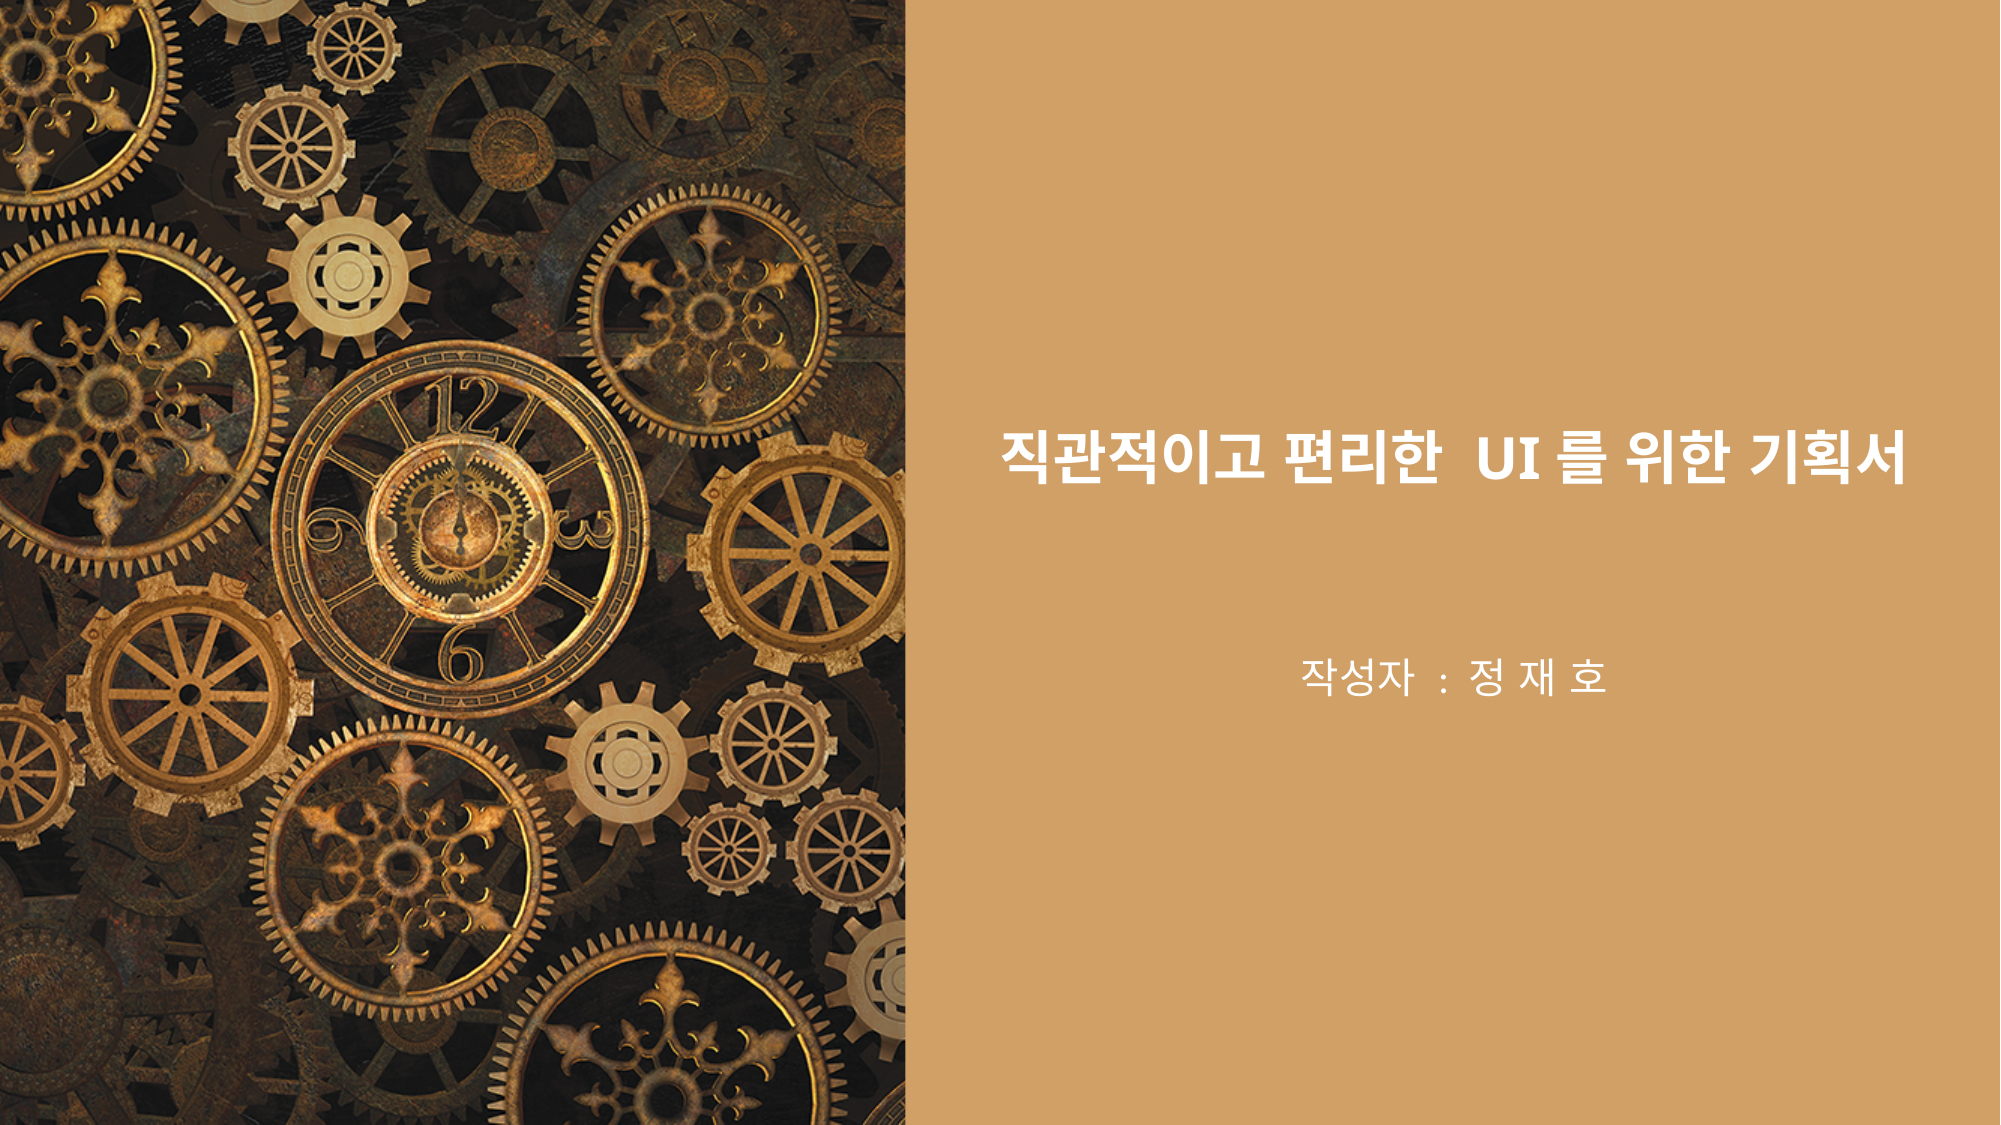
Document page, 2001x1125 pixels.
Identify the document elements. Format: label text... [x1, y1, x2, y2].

title 직관적이고 편리한 UI를 위한 기획서 [917, 310, 1991, 567]
list 작성자 : 정 재 호 [1116, 594, 1792, 735]
picture [0, 0, 906, 1125]
